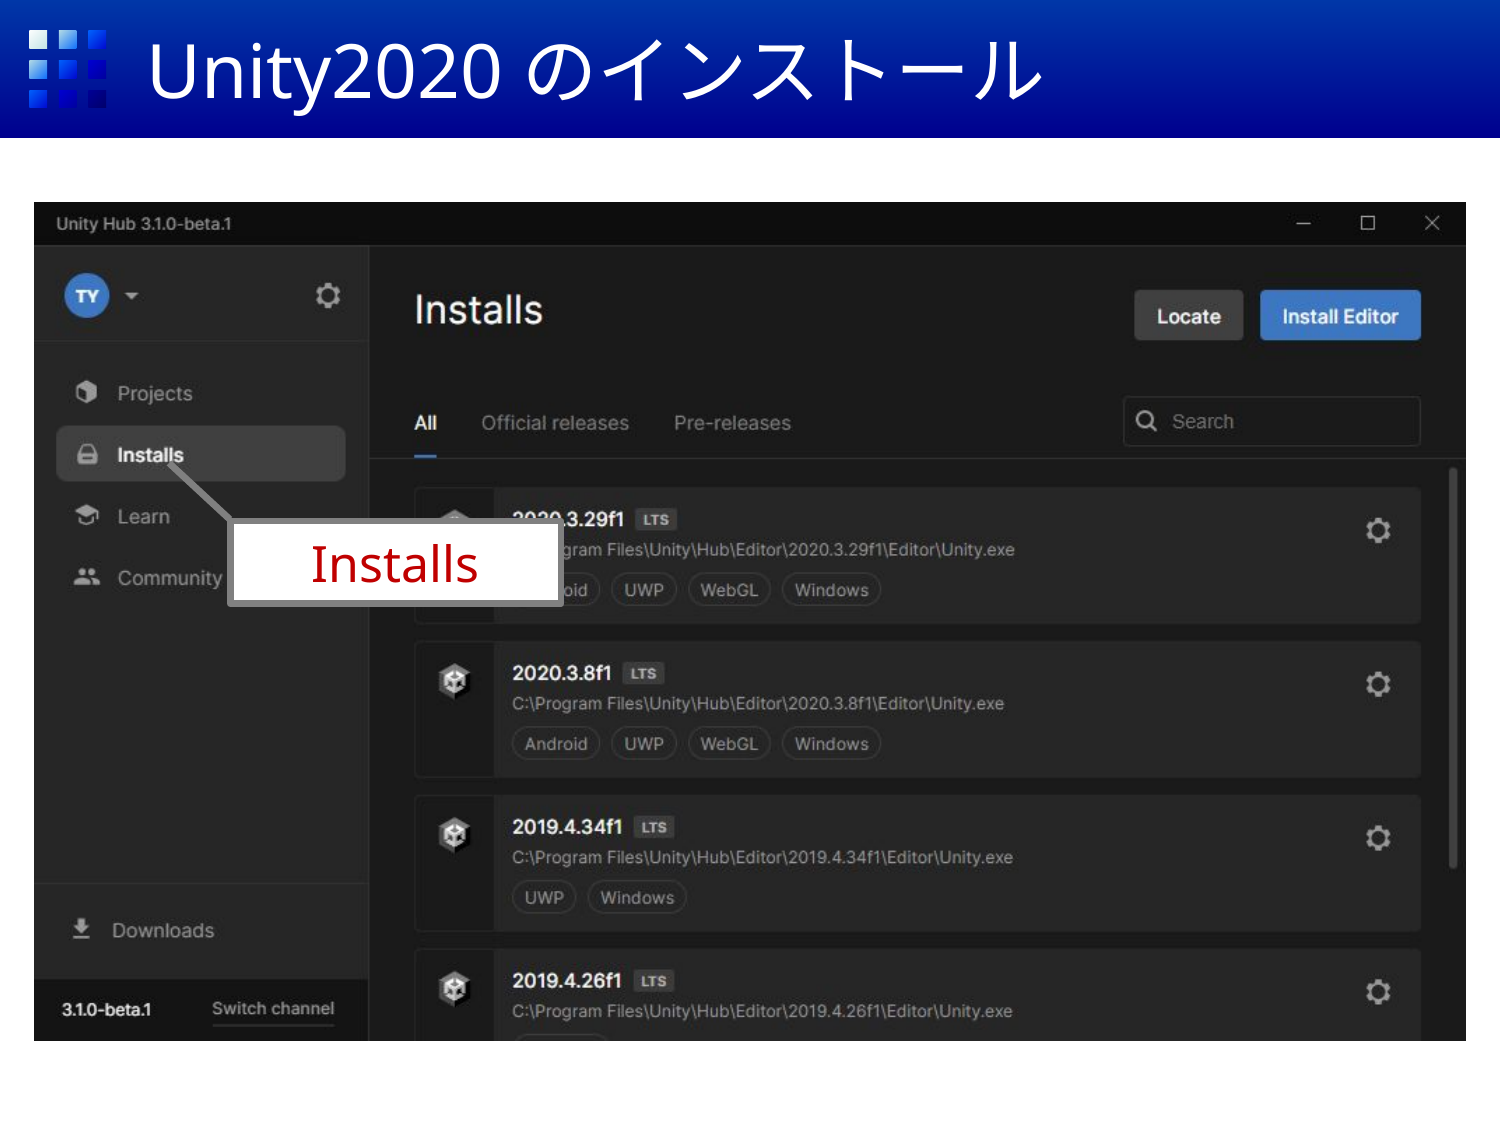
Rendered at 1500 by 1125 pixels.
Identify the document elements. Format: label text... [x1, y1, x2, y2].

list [34, 201, 1466, 1042]
title Unity2020のインストール [131, 21, 1455, 116]
